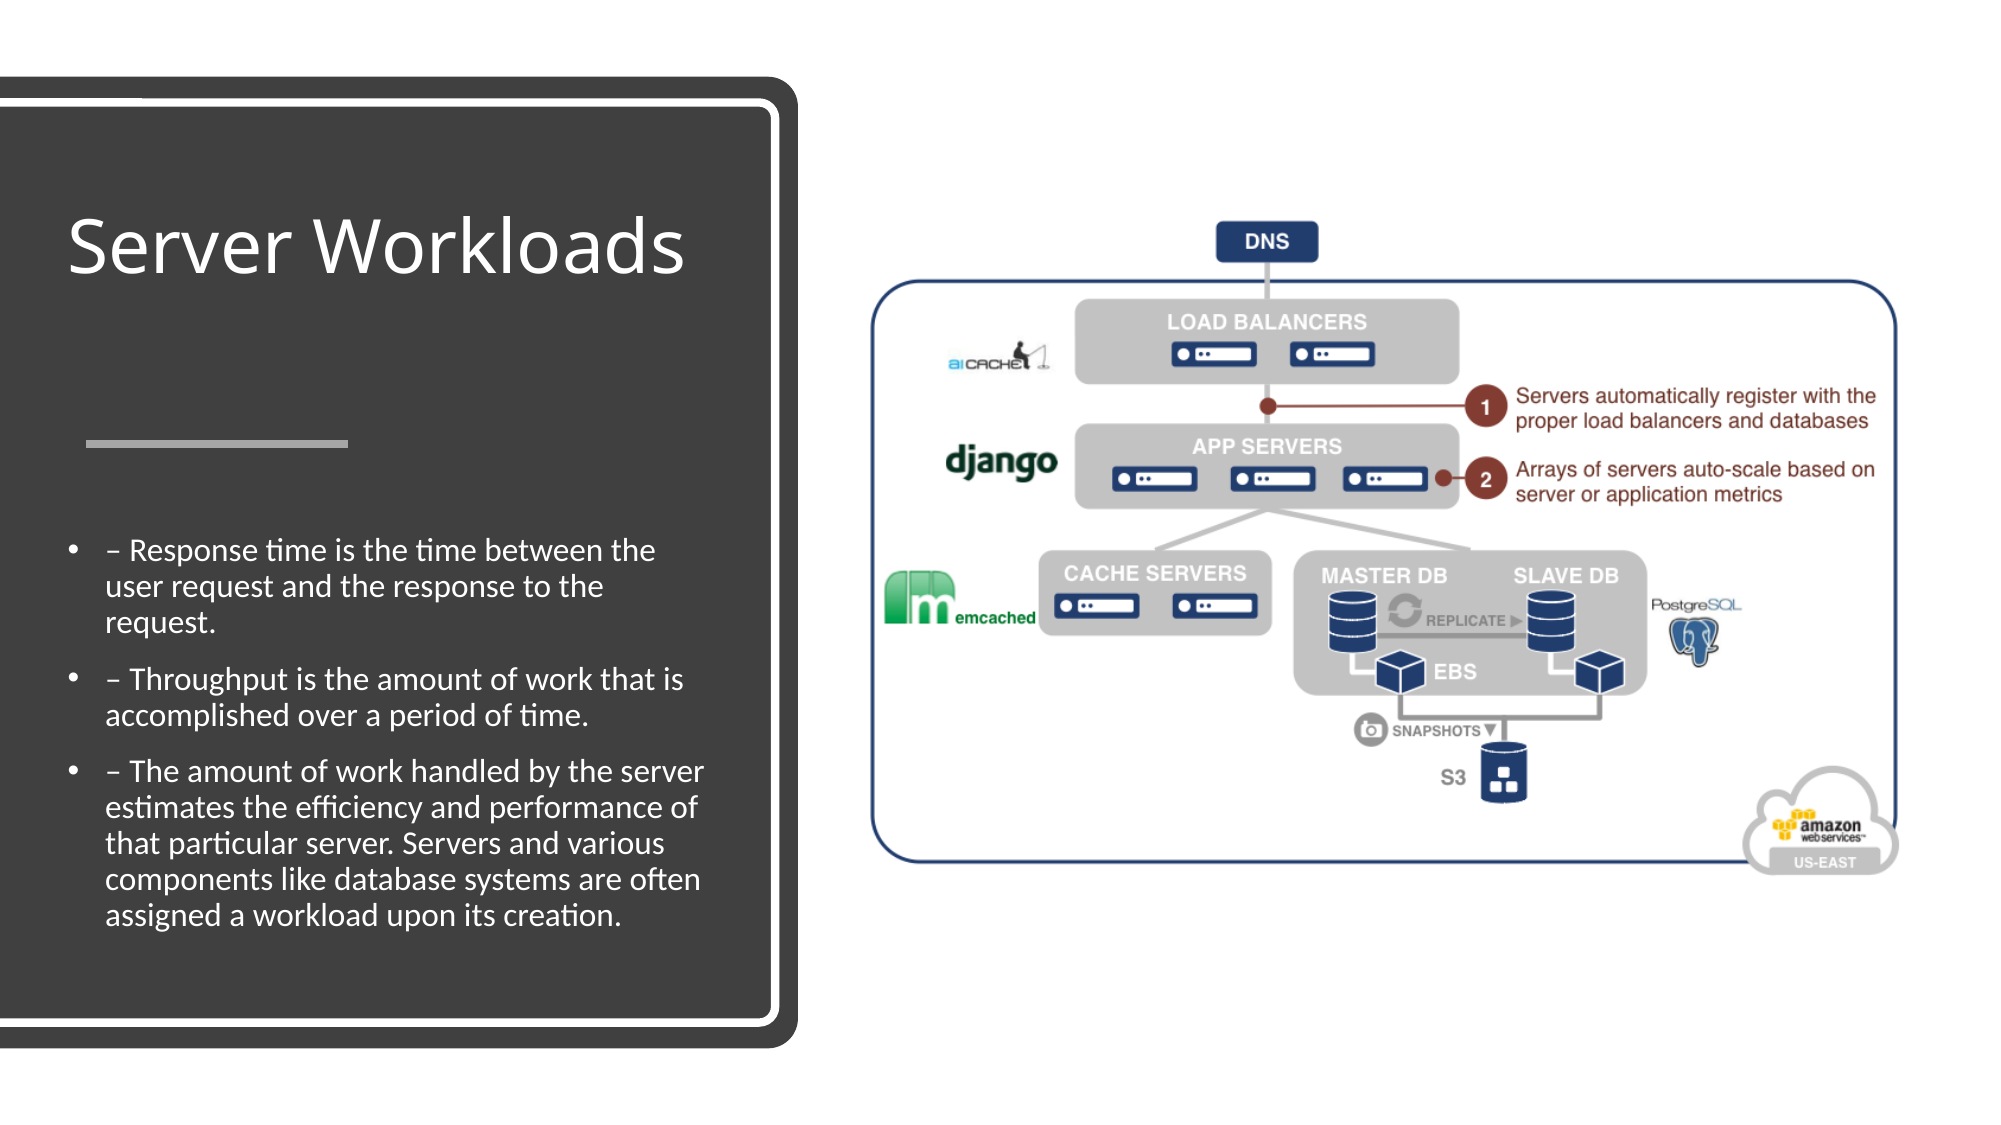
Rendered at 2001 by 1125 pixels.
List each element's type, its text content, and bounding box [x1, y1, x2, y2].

list – Response time is the time between the user request and the response to the request. – Throughput is the amount of work that is accomplished over a period of time. – The amount of work handled by the server estimates the efficiency and performance of that particular server. Servers and various components like database systems are often assigned a workload upon its creation. [52, 464, 725, 964]
picture [856, 211, 1930, 888]
text_box [0, 75, 799, 1050]
title Server Workloads [52, 160, 725, 428]
text_box [0, 101, 777, 1024]
